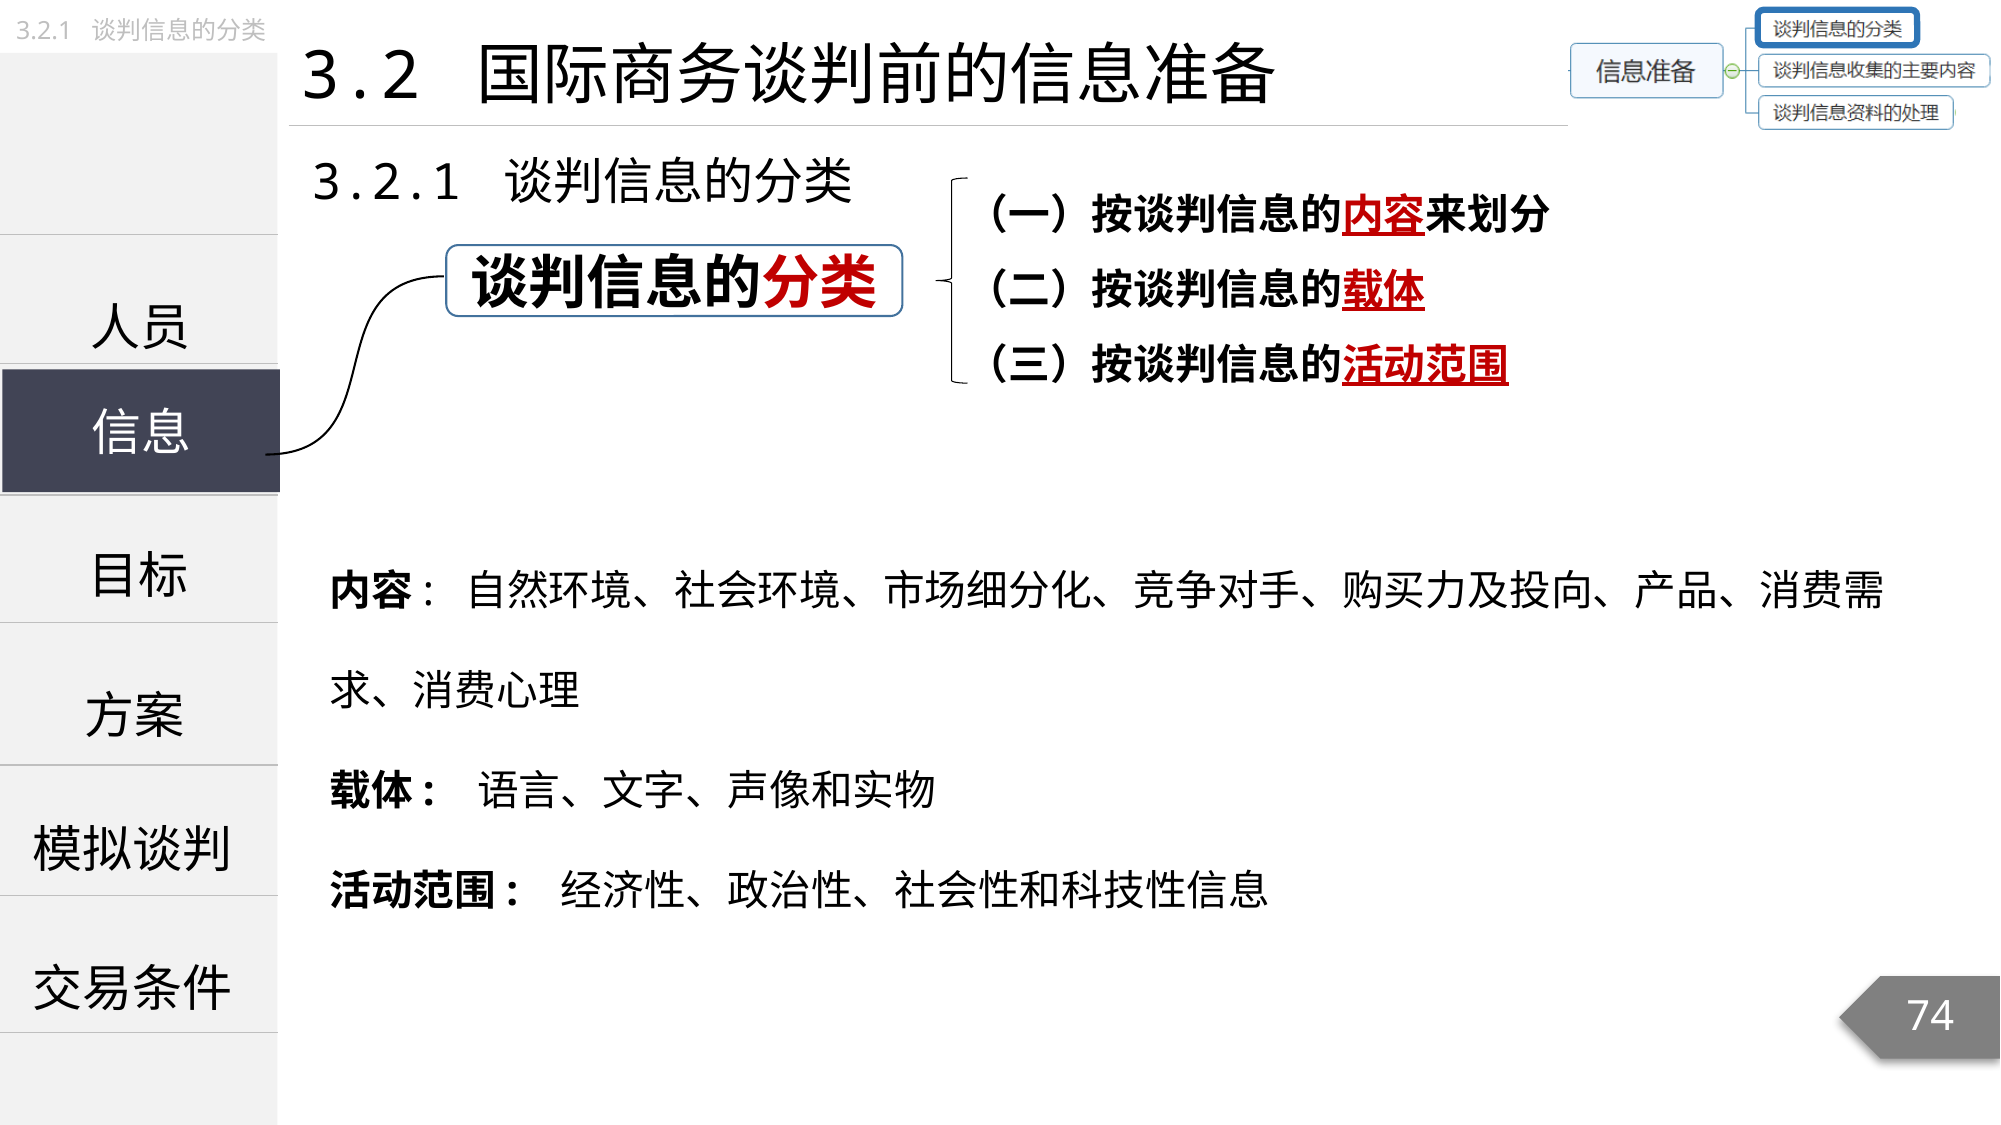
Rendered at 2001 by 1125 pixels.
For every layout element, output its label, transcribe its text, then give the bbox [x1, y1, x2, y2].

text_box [2, 369, 586, 493]
text_box [0, 52, 278, 234]
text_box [265, 276, 444, 455]
picture [1568, 7, 1996, 131]
text_box 交易条件 [0, 918, 271, 1024]
table_header [0, 364, 265, 379]
table_cell [0, 896, 278, 1032]
text_box 3.2 国际商务谈判前的信息准备 [285, 24, 1292, 120]
table_header [0, 235, 278, 363]
text_box 3.2.1 谈判信息的分类 [1, 7, 282, 53]
text_box 模拟谈判 [0, 780, 271, 885]
text_box 内容: 自然环境、社会环境、市场细分化、竞争对手、购买力及投向、产品、消费需求、消费心理 载体: 语言、文字、声像和实物 活动范围: 经济性、政治性、社会性和科技性信息 [314, 506, 1940, 922]
text_box （一）按谈判信息的内容来划分 （二）按谈判信息的载体 （三）按谈判信息的活动范围 [951, 155, 1621, 395]
text_box 谈判信息的分类 [445, 244, 904, 318]
table_header [0, 485, 278, 494]
table_cell [0, 766, 278, 894]
text_box 74 [1839, 976, 2000, 1059]
text_box 方案 [0, 646, 273, 751]
text_box [0, 1033, 278, 1125]
text_box 3.2.1 谈判信息的分类 [296, 142, 868, 217]
text_box 人员 [2, 258, 278, 363]
text_box 目标 [1, 506, 277, 612]
table_cell [0, 623, 278, 764]
text_box [935, 177, 968, 384]
table_cell [0, 496, 278, 622]
